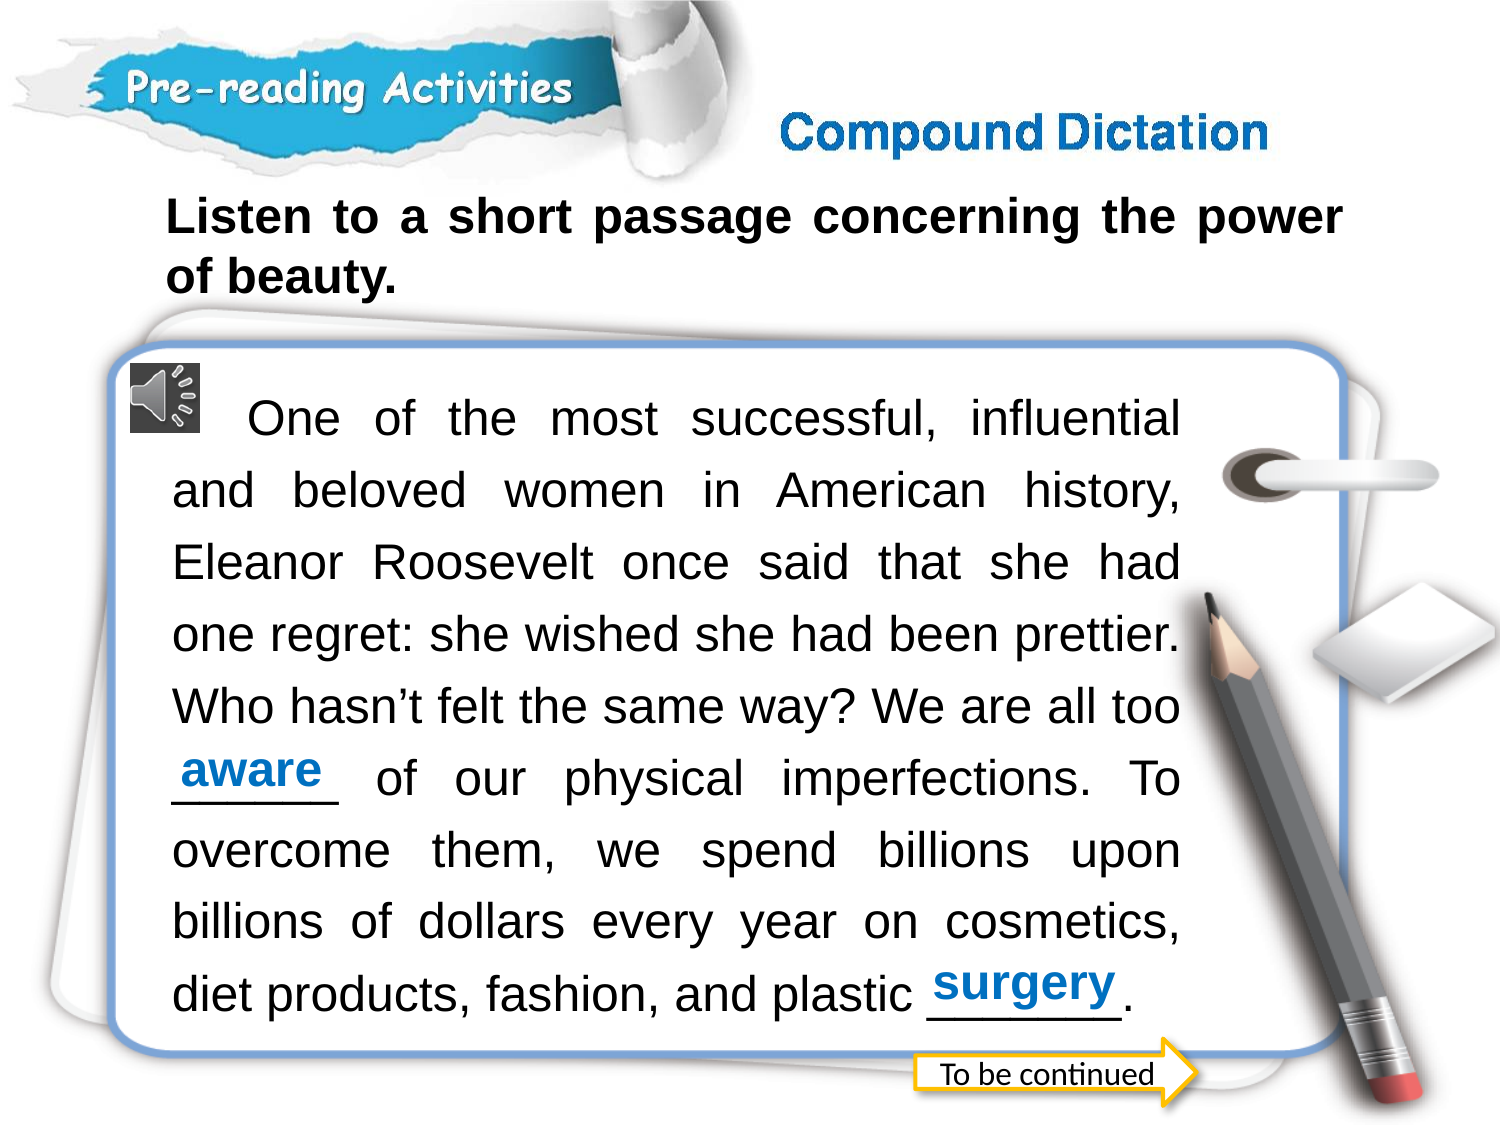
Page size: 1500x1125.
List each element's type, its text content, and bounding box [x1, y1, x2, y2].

text_box Listen to a short passage concerning the power of beauty. [150, 205, 1360, 269]
picture [128, 361, 201, 434]
picture [0, 0, 1445, 197]
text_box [0, 270, 1500, 1125]
